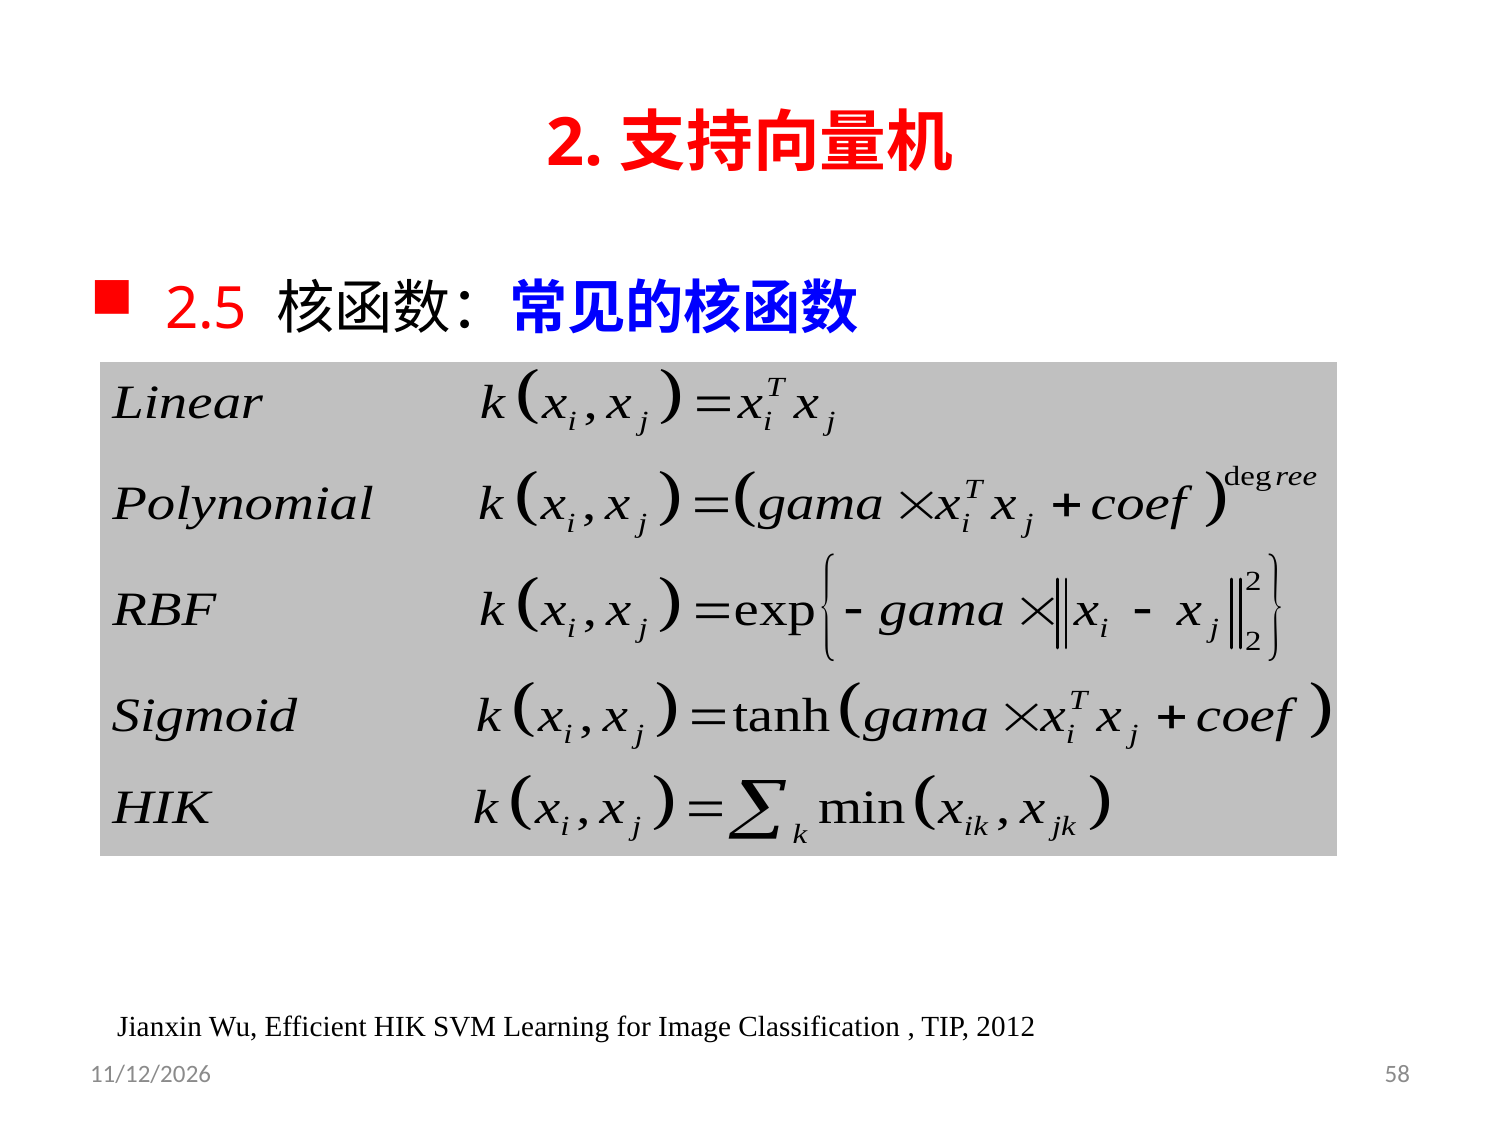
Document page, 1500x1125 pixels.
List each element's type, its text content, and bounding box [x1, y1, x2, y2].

title 2.支持向量机 [75, 45, 1425, 233]
text_box Jianxin Wu, Efficient HIK SVM Learning for Image Classification , TIP, 2012 [102, 999, 1052, 1050]
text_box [100, 361, 1338, 856]
list 2.5 核函数：常见的核函数 [75, 262, 1425, 1005]
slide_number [75, 1042, 425, 1103]
slide_number 58 [1074, 1042, 1425, 1103]
